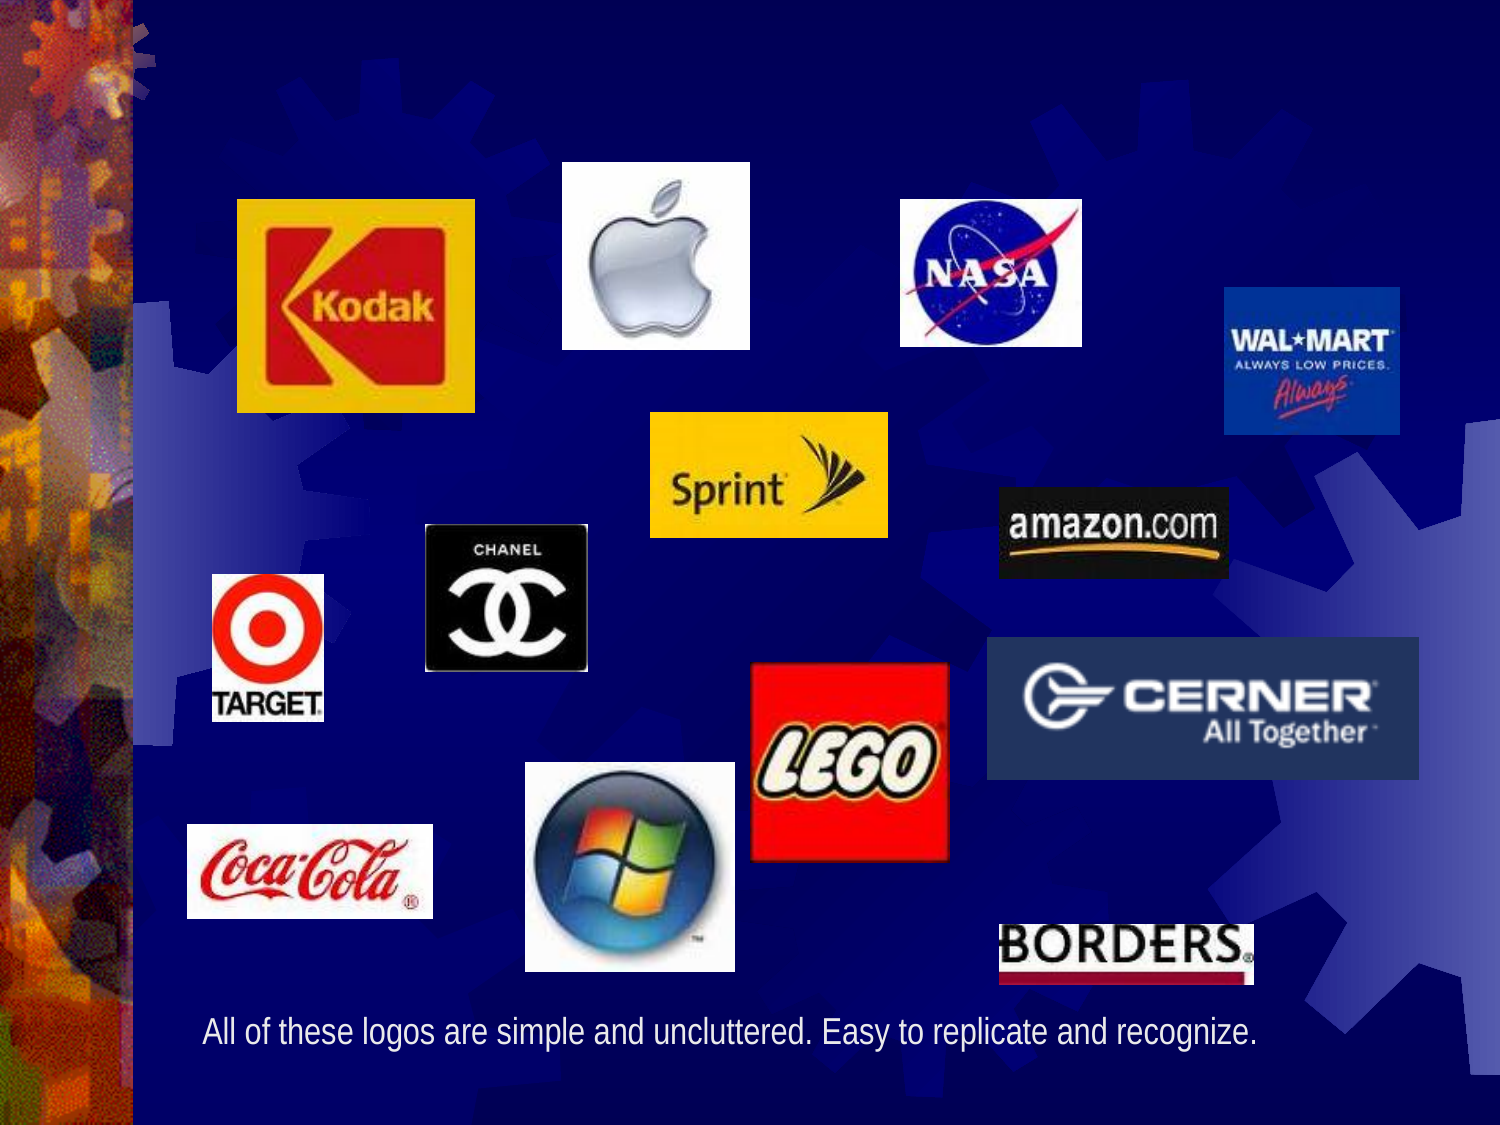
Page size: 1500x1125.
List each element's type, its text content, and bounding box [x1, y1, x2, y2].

picture [524, 762, 735, 973]
picture [1224, 287, 1401, 435]
picture [212, 574, 324, 723]
picture [0, 0, 133, 1125]
picture [562, 162, 751, 351]
picture [187, 824, 433, 919]
picture [999, 924, 1254, 985]
picture [999, 487, 1229, 579]
picture [899, 199, 1082, 348]
picture [424, 524, 588, 673]
picture [987, 637, 1420, 780]
picture [749, 662, 951, 863]
picture [649, 412, 888, 538]
text_box All of these logos are simple and uncluttered. Easy to replicate and recognize. [187, 999, 1450, 1060]
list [237, 199, 476, 413]
